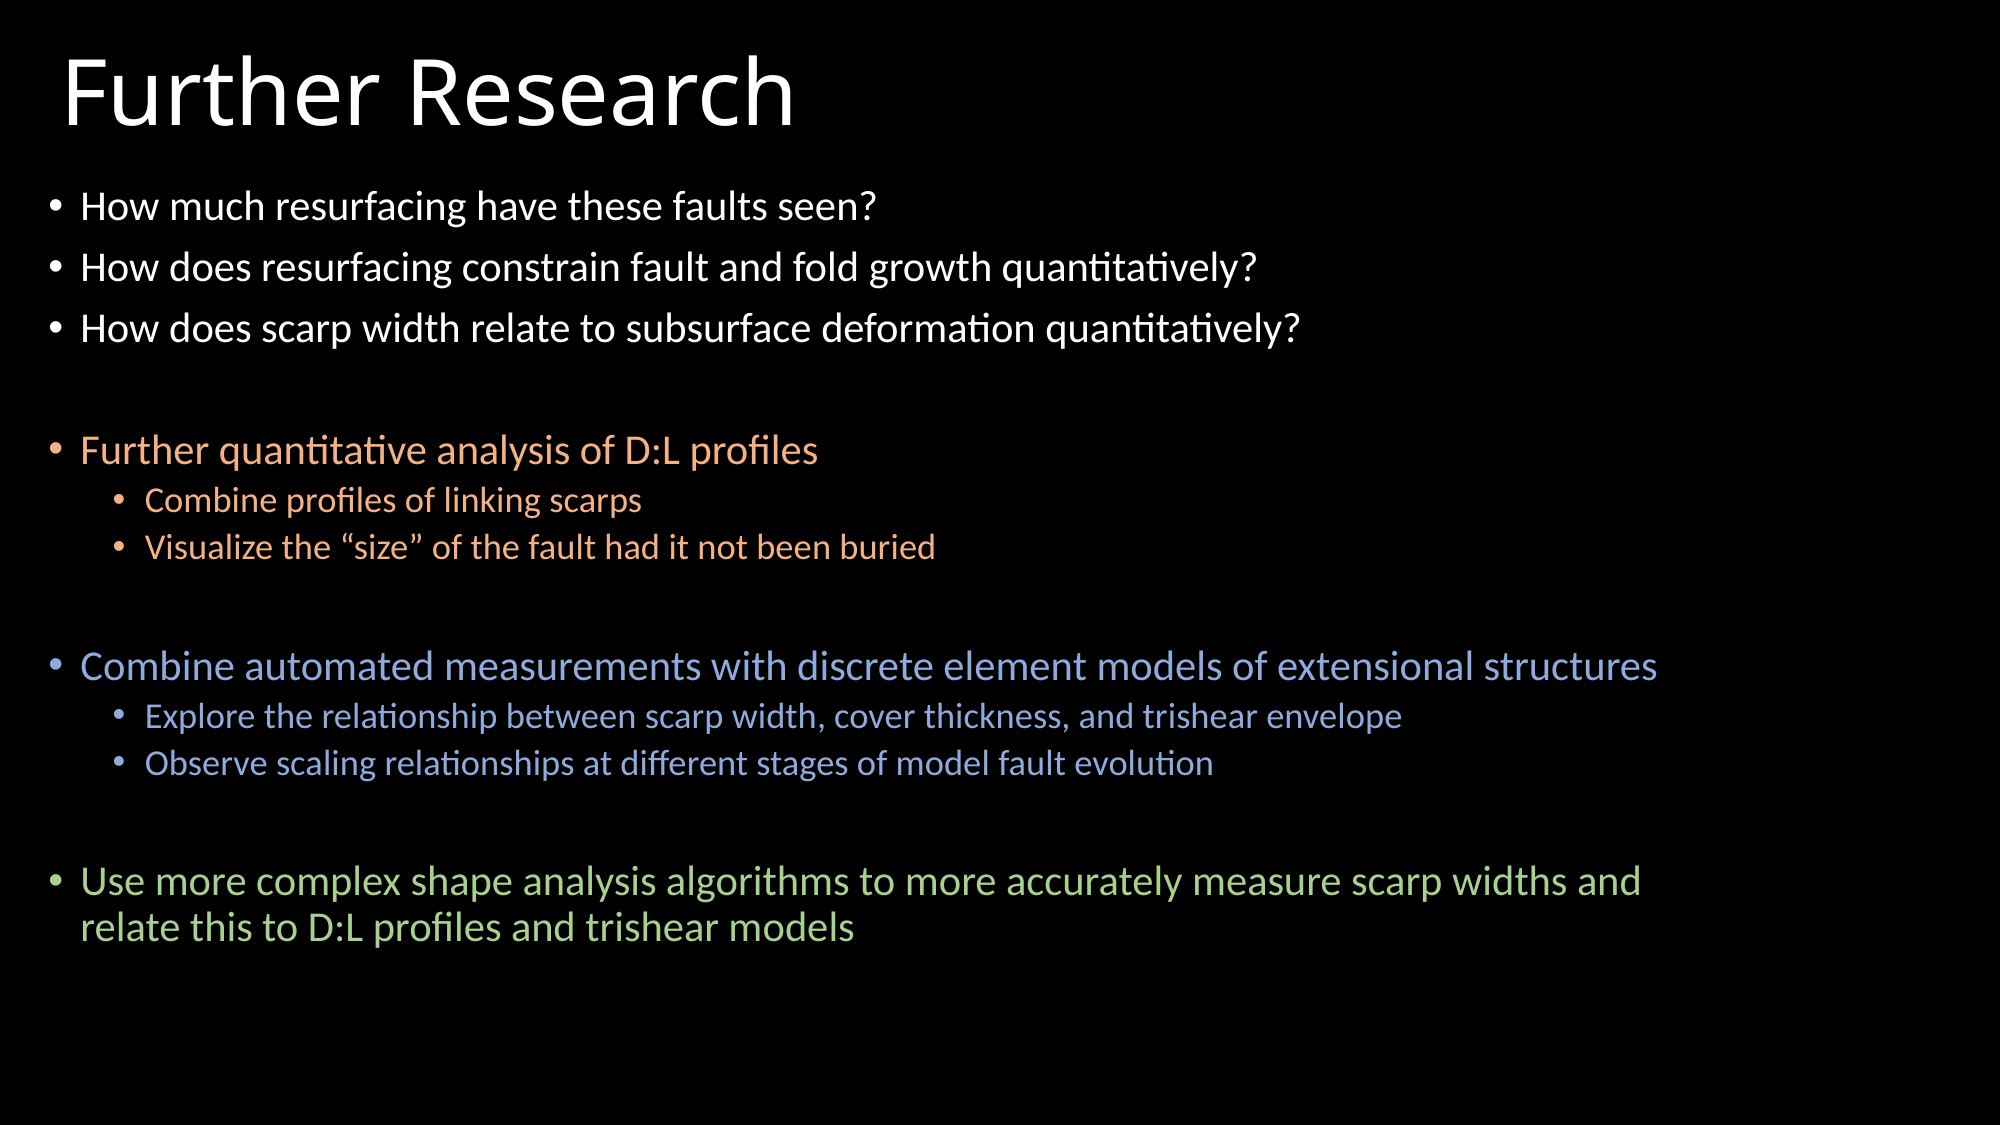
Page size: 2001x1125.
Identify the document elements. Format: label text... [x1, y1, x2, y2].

title Further Research [45, 25, 1722, 167]
list How much resurfacing have these faults seen? How does resurfacing constrain fault and fold growth quantitatively? How does scarp width relate to subsurface deformation quantitatively? Further quantitative analysis of D:L profiles Combine profiles of linking scarps Visualize the “size” of the fault had it not been buried Combine automated measurements with discrete element models of extensional structures Explore the relationship between scarp width, cover thickness, and trishear envelope Observe scaling relationships at different stages of model fault evolution Use more complex shape analysis algorithms to more accurately measure scarp widths and relate this to D:L profiles and trishear models [33, 110, 1677, 1015]
